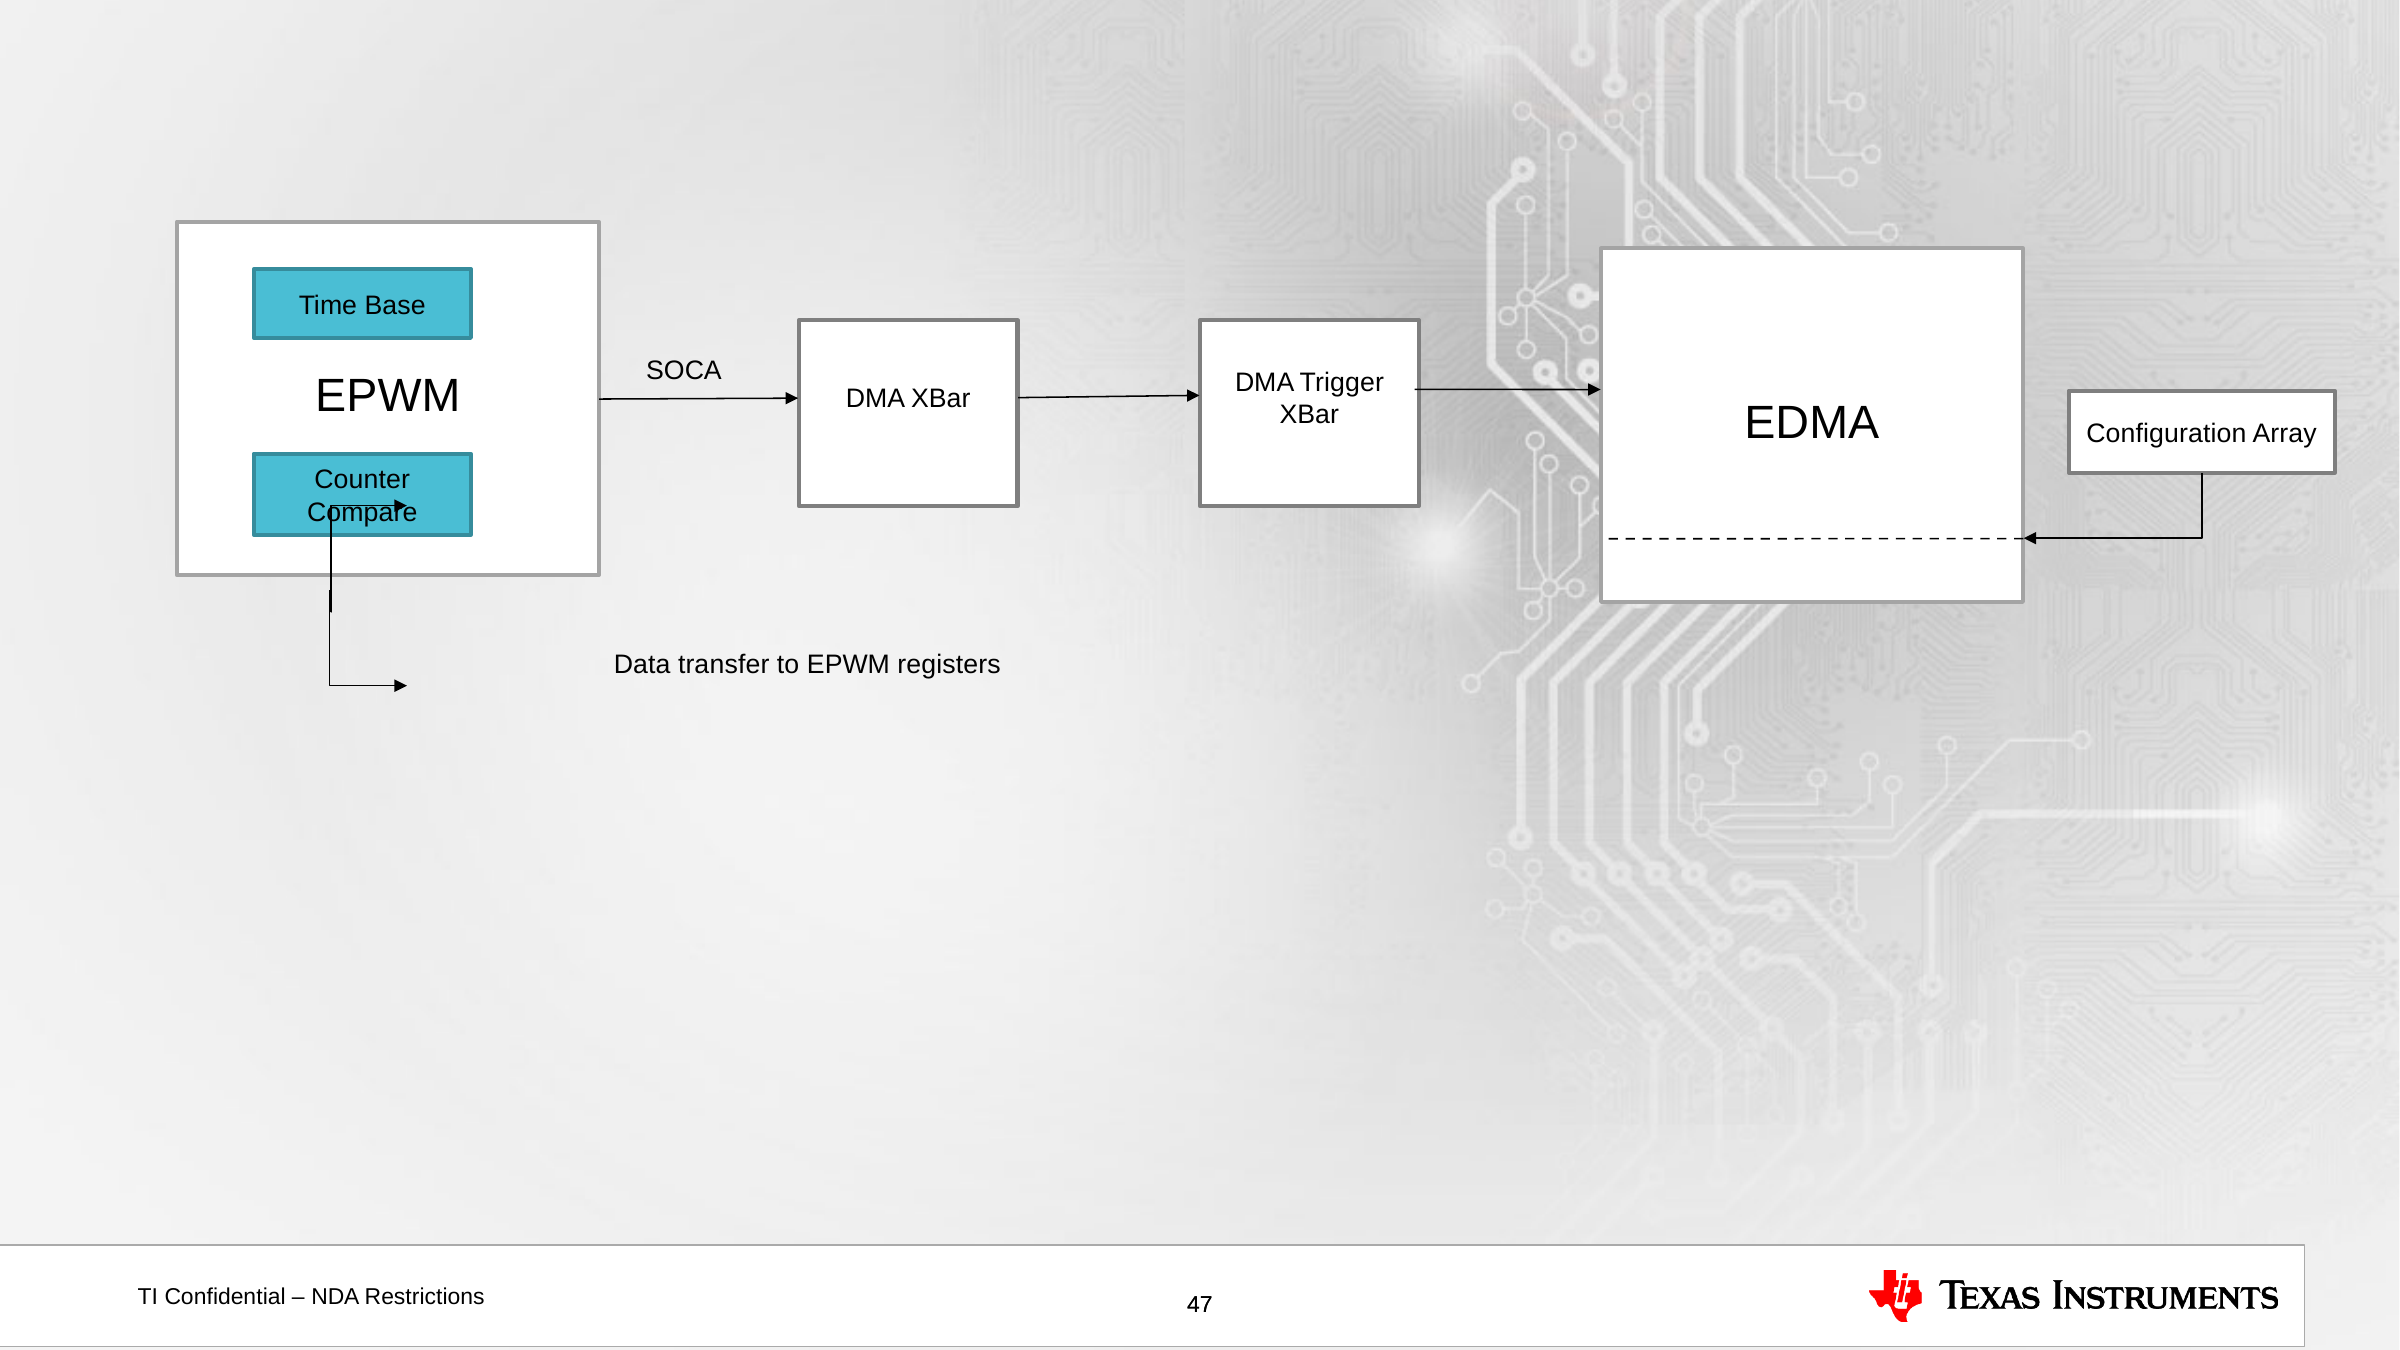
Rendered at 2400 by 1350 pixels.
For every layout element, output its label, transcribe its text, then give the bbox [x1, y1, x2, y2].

text_box [599, 392, 799, 405]
text_box Time Base [252, 267, 473, 340]
text_box Counter Compare [252, 452, 473, 537]
text_box SOCA [631, 345, 766, 392]
text_box [1414, 383, 1601, 396]
text_box [2024, 473, 2203, 545]
text_box [329, 590, 407, 692]
text_box DMA Trigger XBar [1198, 318, 1421, 508]
picture [0, 0, 2400, 1350]
text_box Configuration Array [2067, 389, 2337, 475]
text_box [330, 499, 407, 613]
text_box [1018, 389, 1200, 402]
picture [1869, 1270, 2278, 1322]
text_box Data transfer to EPWM registers [599, 639, 1145, 686]
text_box DMA XBar [797, 318, 1020, 508]
text_box EPWM [175, 220, 601, 577]
text_box 47 [920, 1279, 1480, 1320]
text_box EDMA [1599, 246, 2025, 604]
